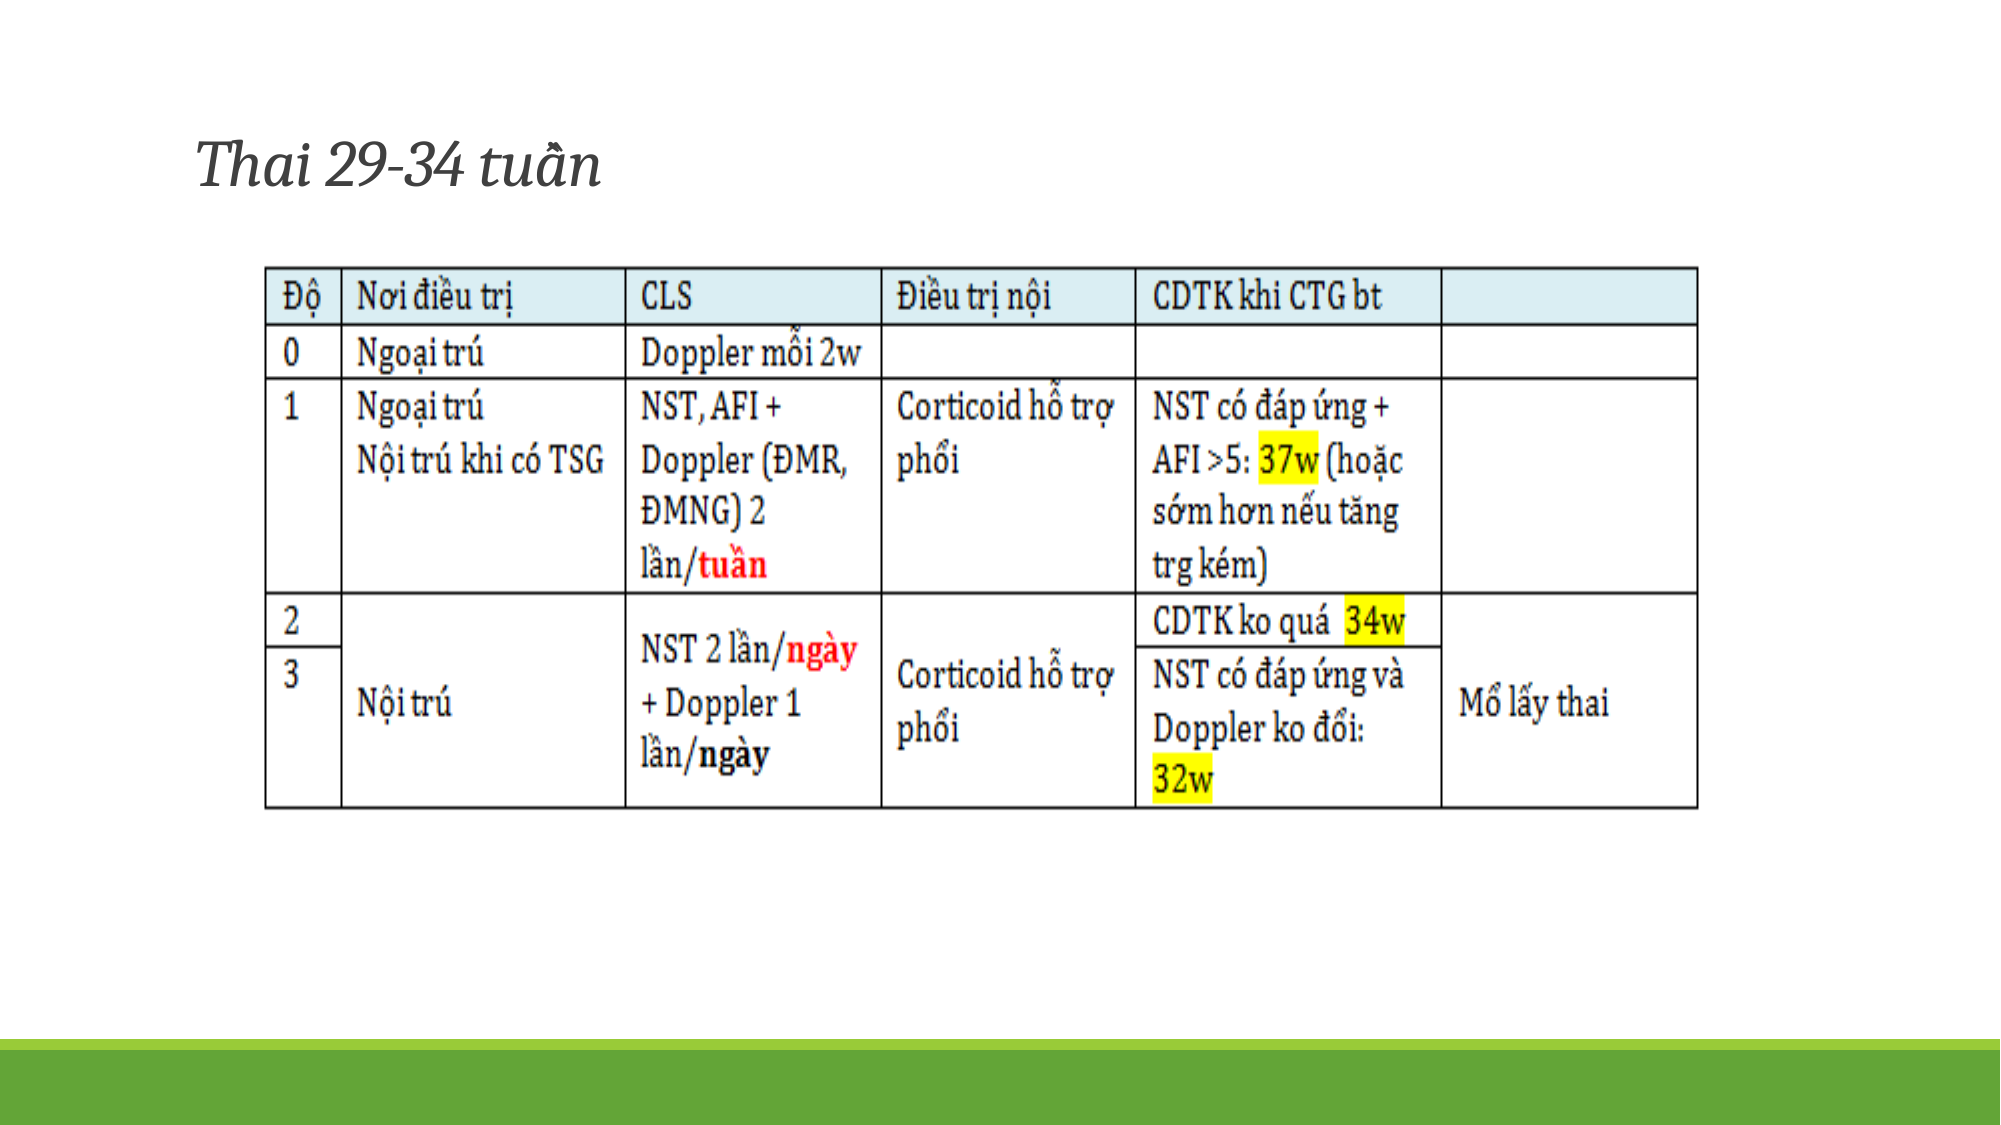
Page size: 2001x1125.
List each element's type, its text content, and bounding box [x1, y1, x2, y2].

picture [260, 261, 1702, 813]
title Thai 29-34 tuần [180, 47, 1830, 285]
